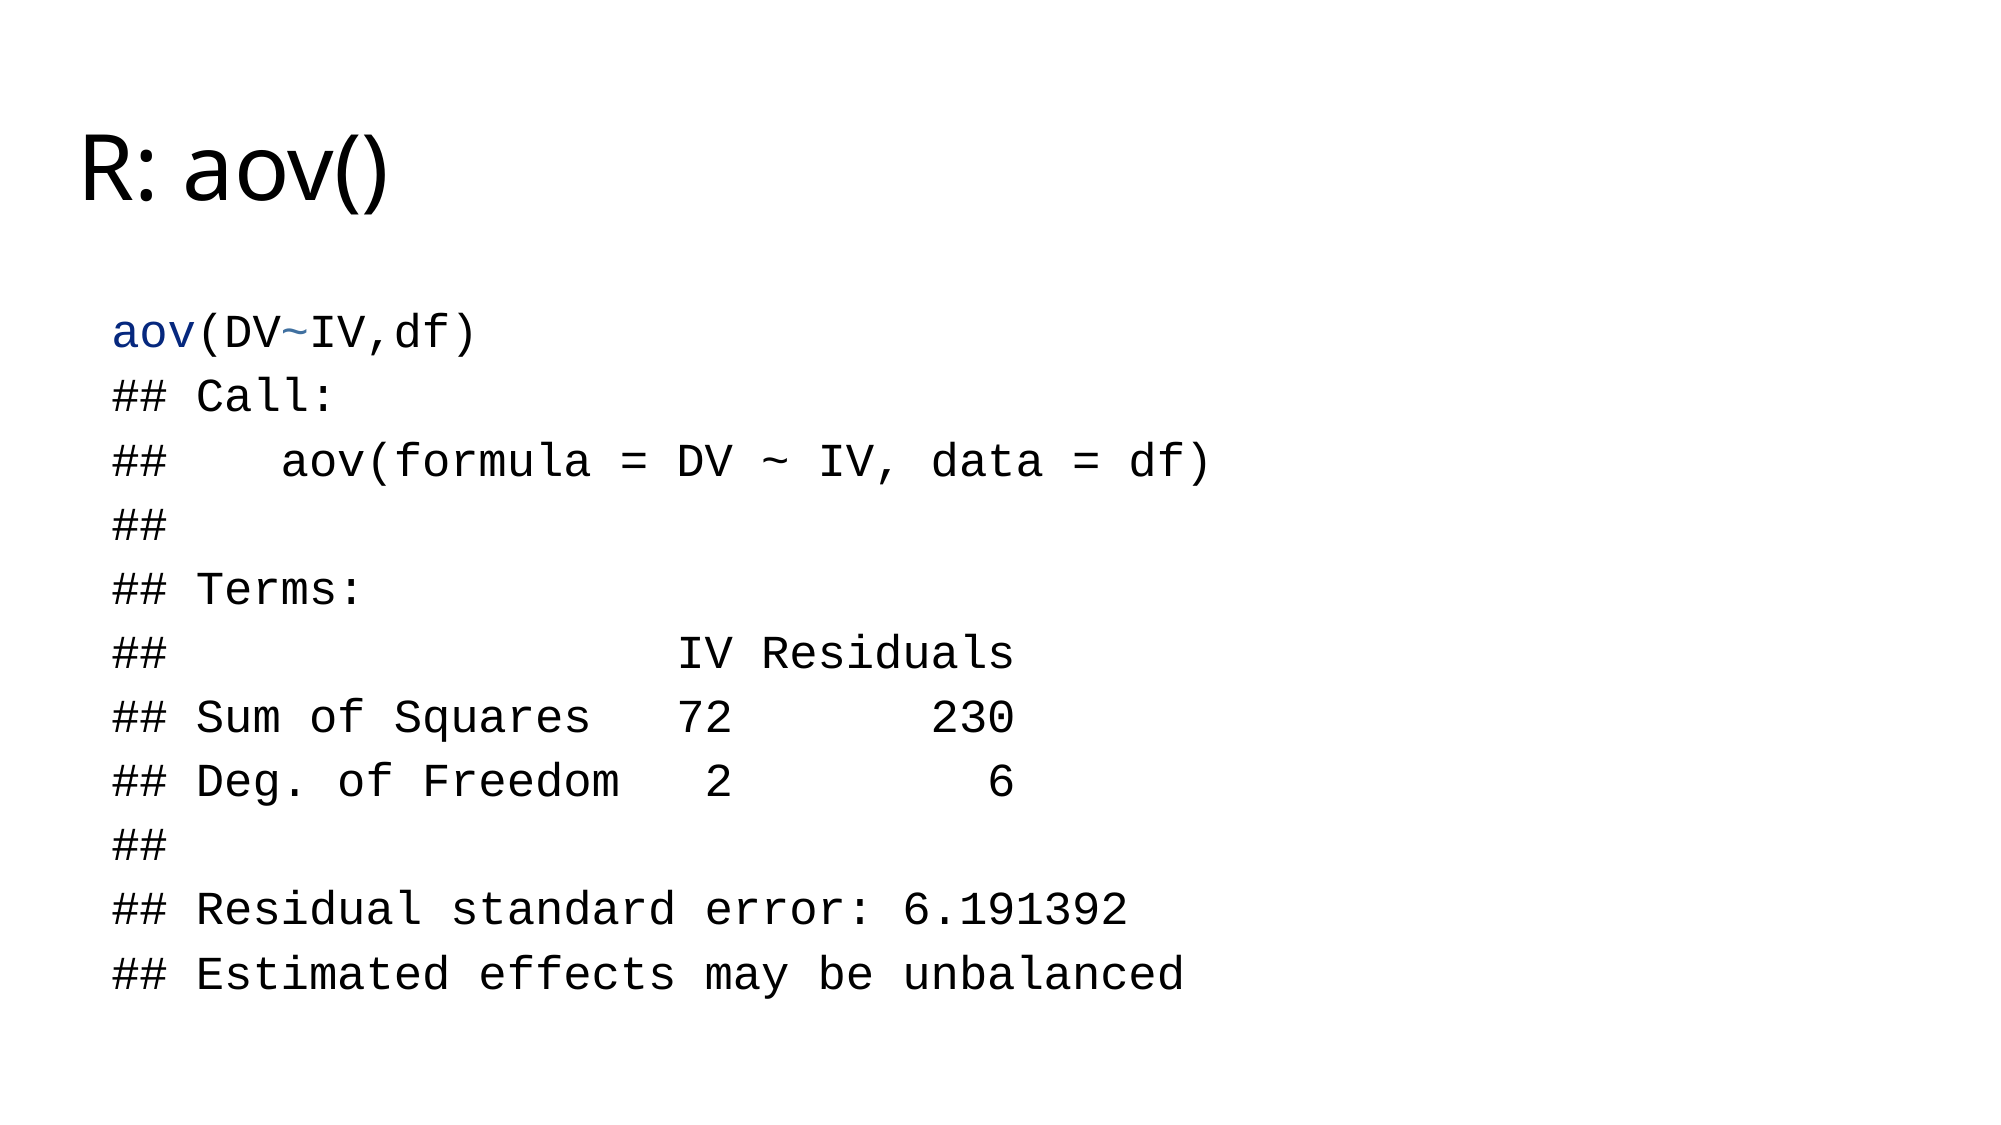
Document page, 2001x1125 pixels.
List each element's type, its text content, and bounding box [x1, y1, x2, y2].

list aov(DV~IV,df) ## Call: ## aov(formula = DV ~ IV, data = df) ## ## Terms: ## IV Residuals ## Sum of Squares 72 230 ## Deg. of Freedom 2 6 ## ## Residual standard error: 6.191392 ## Estimated effects may be unbalanced [62, 299, 1938, 1014]
title R: aov() [62, 62, 1938, 280]
